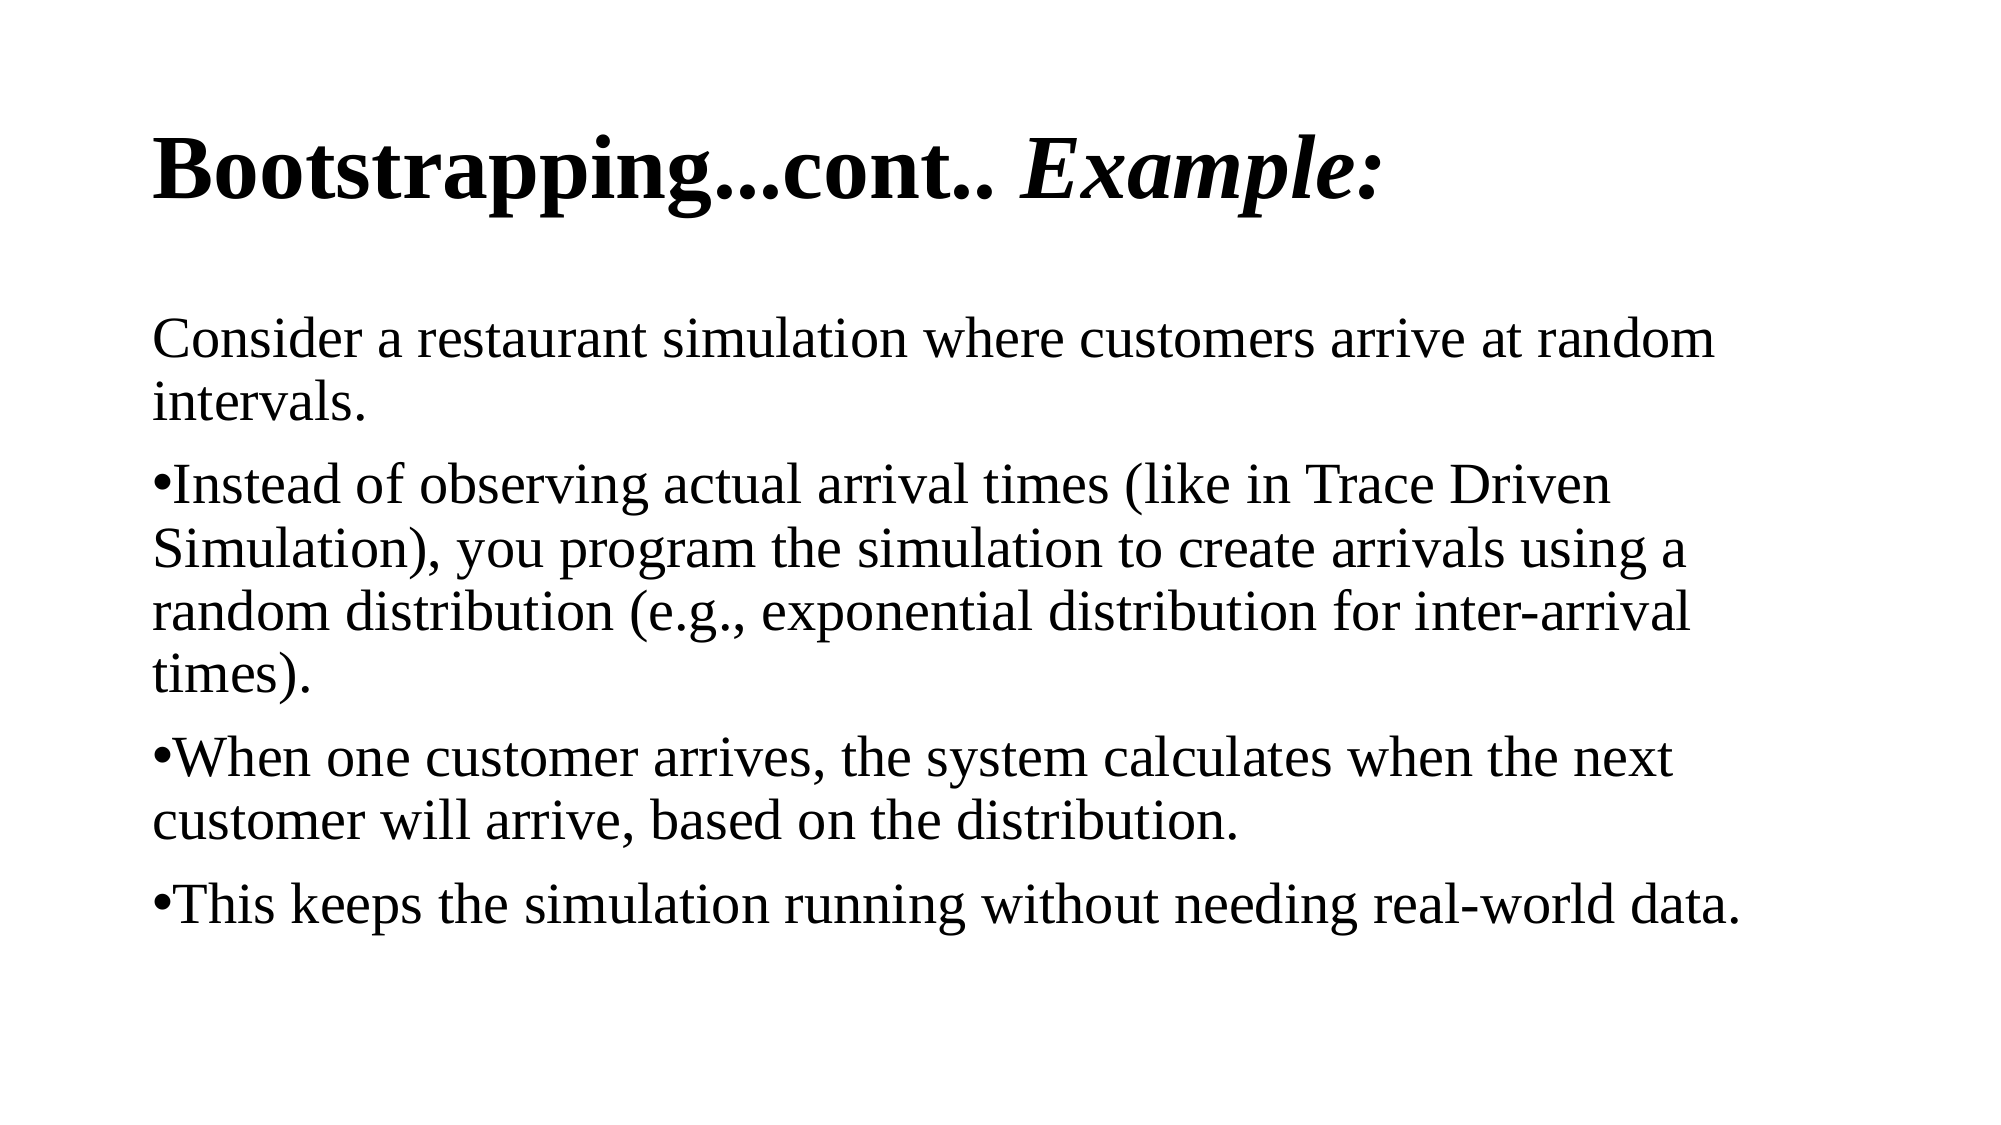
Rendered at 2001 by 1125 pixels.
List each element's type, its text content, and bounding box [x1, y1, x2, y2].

list Consider a restaurant simulation where customers arrive at random intervals. Instead of observing actual arrival times (like in Trace Driven Simulation), you program the simulation to create arrivals using a random distribution (e.g., exponential distribution for inter-arrival times). When one customer arrives, the system calculates when the next customer will arrive, based on the distribution. This keeps the simulation running without needing real-world data. [137, 299, 1863, 1014]
title Bootstrapping...cont.. Example: [137, 59, 1863, 278]
